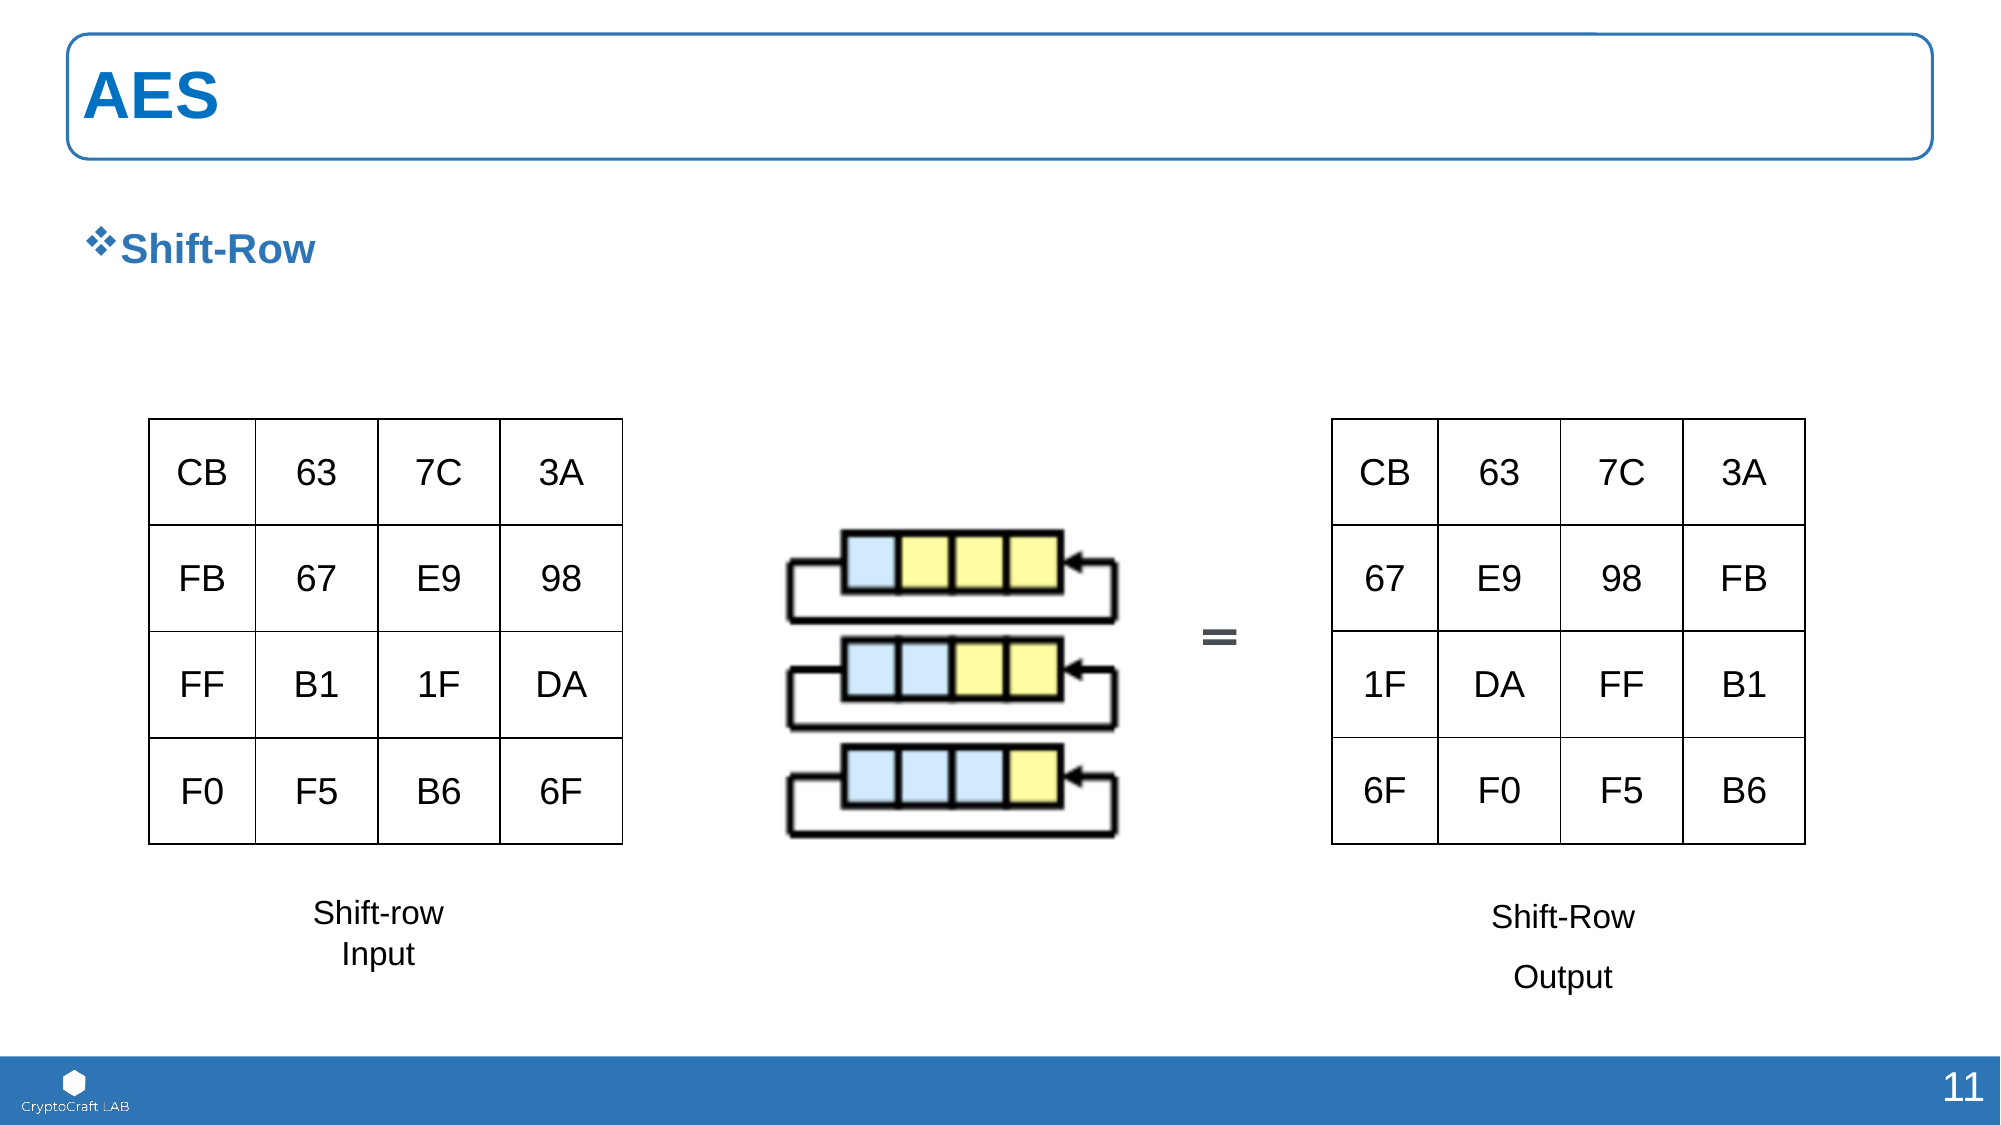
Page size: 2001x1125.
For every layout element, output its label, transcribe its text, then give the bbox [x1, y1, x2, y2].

table_header 7C [379, 420, 499, 524]
table_header 63 [256, 420, 377, 524]
table_cell FB [1684, 526, 1804, 630]
table_cell 67 [256, 526, 377, 631]
table_header 3A [1684, 420, 1804, 524]
table_cell 98 [1561, 526, 1682, 630]
table_cell B1 [1684, 632, 1804, 737]
table_cell B6 [379, 739, 499, 843]
table_cell B6 [1684, 738, 1804, 843]
table_cell DA [1439, 632, 1560, 737]
table_cell E9 [379, 526, 499, 631]
text_box Shift-row Input [297, 884, 459, 979]
list Shift-Row [67, 189, 1284, 314]
text_box Shift-Row Output [1476, 868, 1651, 1003]
table_cell 6F [1333, 738, 1437, 843]
table_cell F5 [256, 739, 377, 843]
table_cell F0 [1439, 738, 1560, 843]
table_cell 1F [1333, 632, 1437, 737]
table_cell FF [1561, 632, 1682, 737]
table_cell B1 [256, 632, 377, 737]
table_header 3A [501, 420, 622, 524]
picture [13, 1061, 138, 1123]
table_header 7C [1561, 420, 1682, 524]
table_cell FF [150, 632, 255, 737]
table_cell F0 [150, 739, 255, 843]
table_cell 1F [379, 632, 499, 737]
table_header CB [150, 420, 255, 524]
table_cell E9 [1439, 526, 1560, 630]
table_header 63 [1439, 420, 1560, 524]
title AES [67, 34, 1933, 160]
picture [756, 511, 1154, 858]
table_cell 98 [501, 526, 622, 631]
text_box = [1185, 593, 1270, 669]
table_cell 6F [501, 739, 622, 843]
table_header CB [1333, 420, 1437, 524]
table_cell DA [501, 632, 622, 737]
table_cell 67 [1333, 526, 1437, 630]
table_cell F5 [1561, 738, 1682, 843]
table_cell FB [150, 526, 255, 631]
